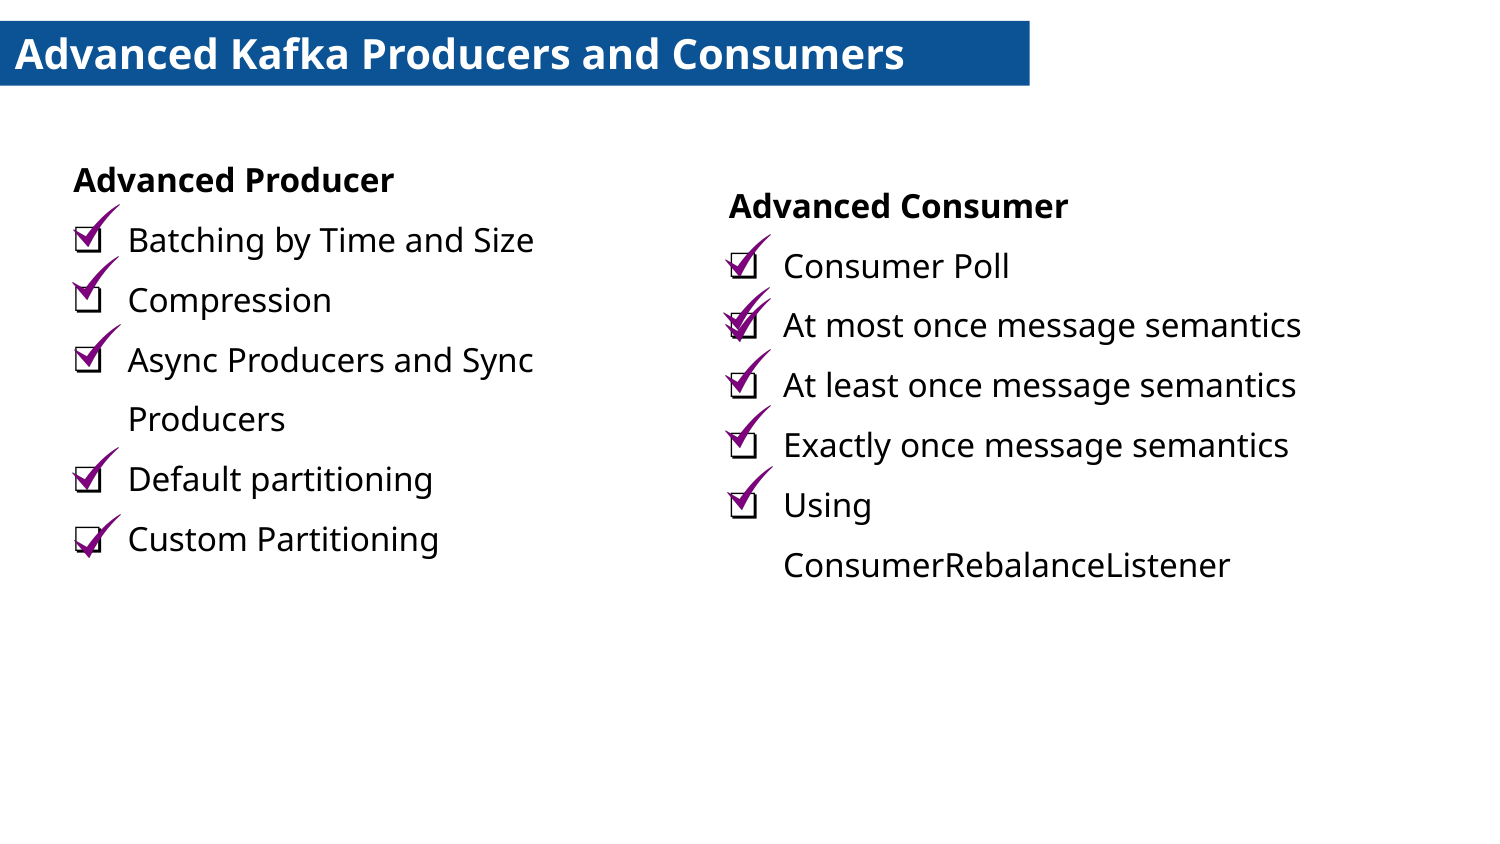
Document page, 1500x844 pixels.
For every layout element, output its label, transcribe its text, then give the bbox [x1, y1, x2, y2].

picture [74, 324, 121, 368]
picture [73, 204, 120, 248]
picture [726, 466, 774, 510]
picture [724, 234, 771, 278]
picture [74, 514, 121, 558]
text_box Advanced Consumer Consumer Poll At most once message semantics At least once message semantics Exactly once message semantics Using ConsumerRebalanceListener [693, 157, 1329, 652]
text_box Advanced Kafka Producers and Consumers [0, 20, 1030, 86]
picture [724, 349, 771, 393]
picture [724, 405, 771, 449]
picture [723, 286, 771, 342]
picture [72, 446, 119, 490]
picture [72, 256, 119, 300]
text_box Advanced Producer Batching by Time and Size Compression Async Producers and Sync Producers Default partitioning Custom Partitioning [37, 222, 690, 660]
